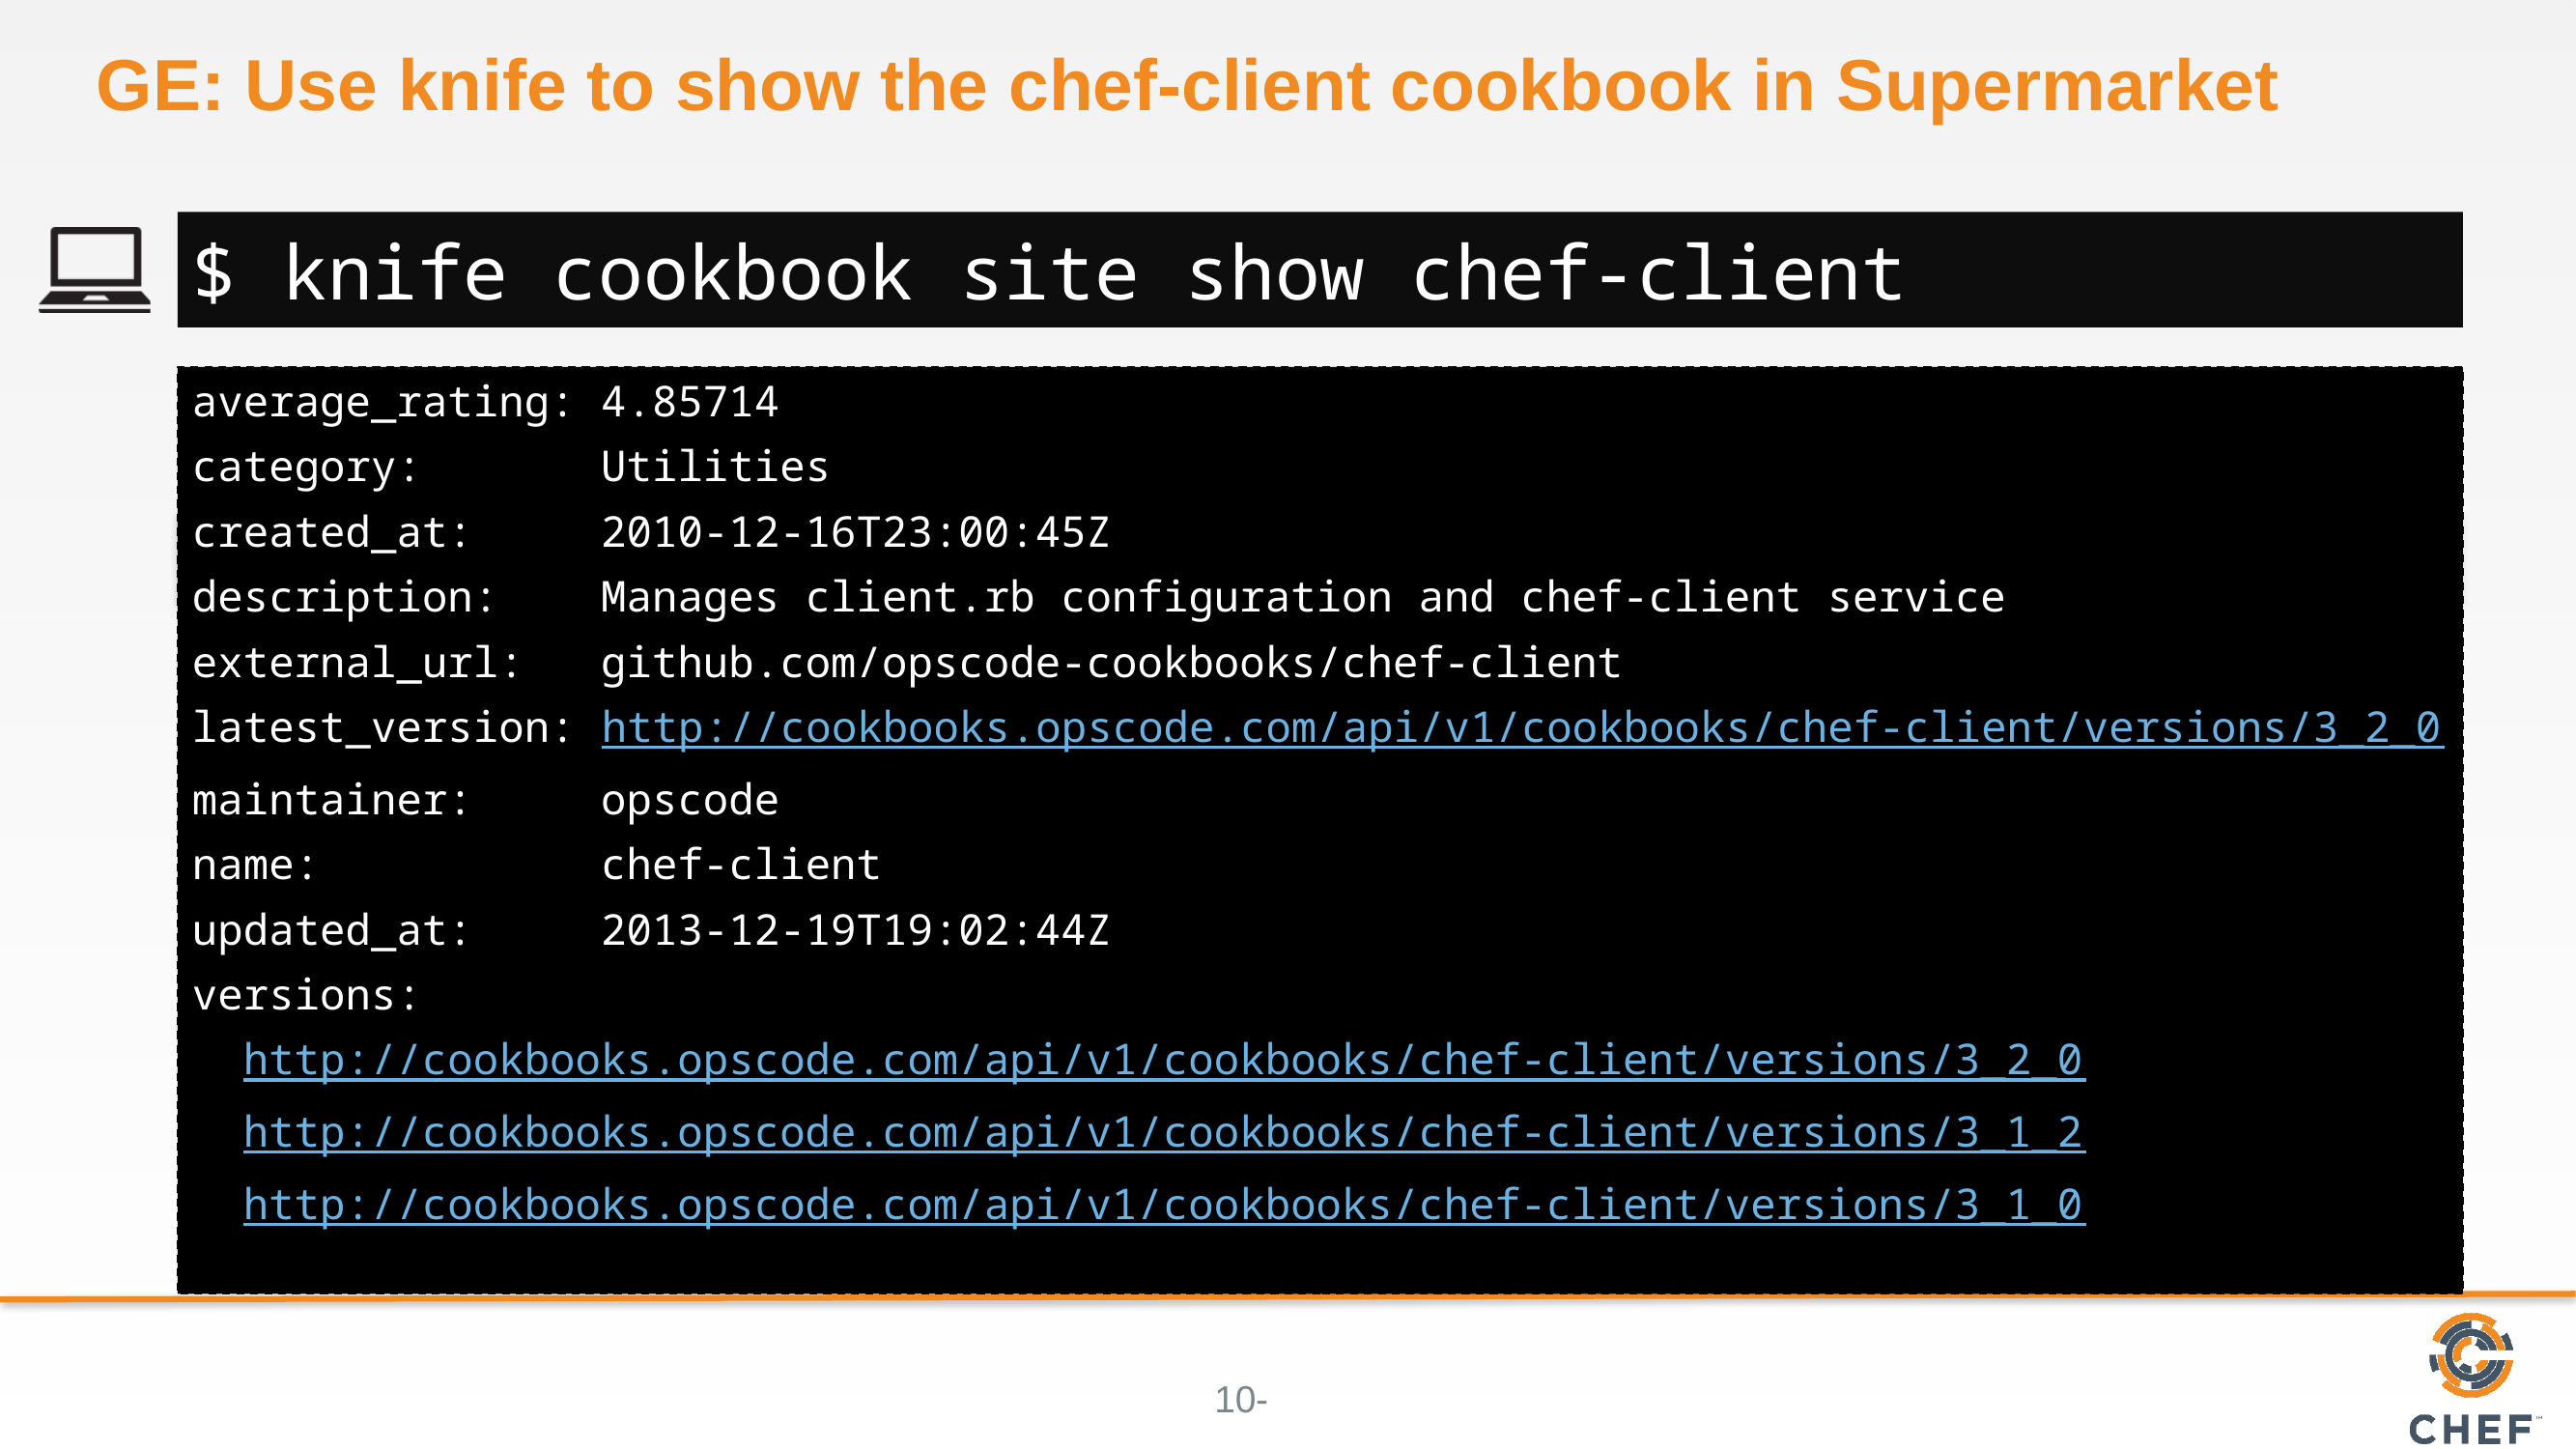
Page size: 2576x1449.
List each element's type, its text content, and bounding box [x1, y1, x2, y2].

title GE: Use knife to show the chef-client cookbook in Supermarket [96, 48, 2463, 180]
list $ knife cookbook site show chef-client [177, 212, 2463, 327]
picture [2399, 1297, 2550, 1449]
list average_rating: 4.85714 category: Utilities created_at: 2010-12-16T23:00:45Z description: Manages client.rb configuration and chef-client service external_url: github.com/opscode-cookbooks/chef-client latest_version: http://cookbooks.opscode.com/api/v1/cookbooks/chef-client/versions/3_2_0 maintainer: opscode name: chef-client updated_at: 2013-12-19T19:02:44Z versions: http://cookbooks.opscode.com/api/v1/cookbooks/chef-client/versions/3_2_0 http://cookbooks.opscode.com/api/v1/cookbooks/chef-client/versions/3_1_2 http://cookbooks.opscode.com/api/v1/cookbooks/chef-client/versions/3_1_0 [177, 366, 2464, 1294]
